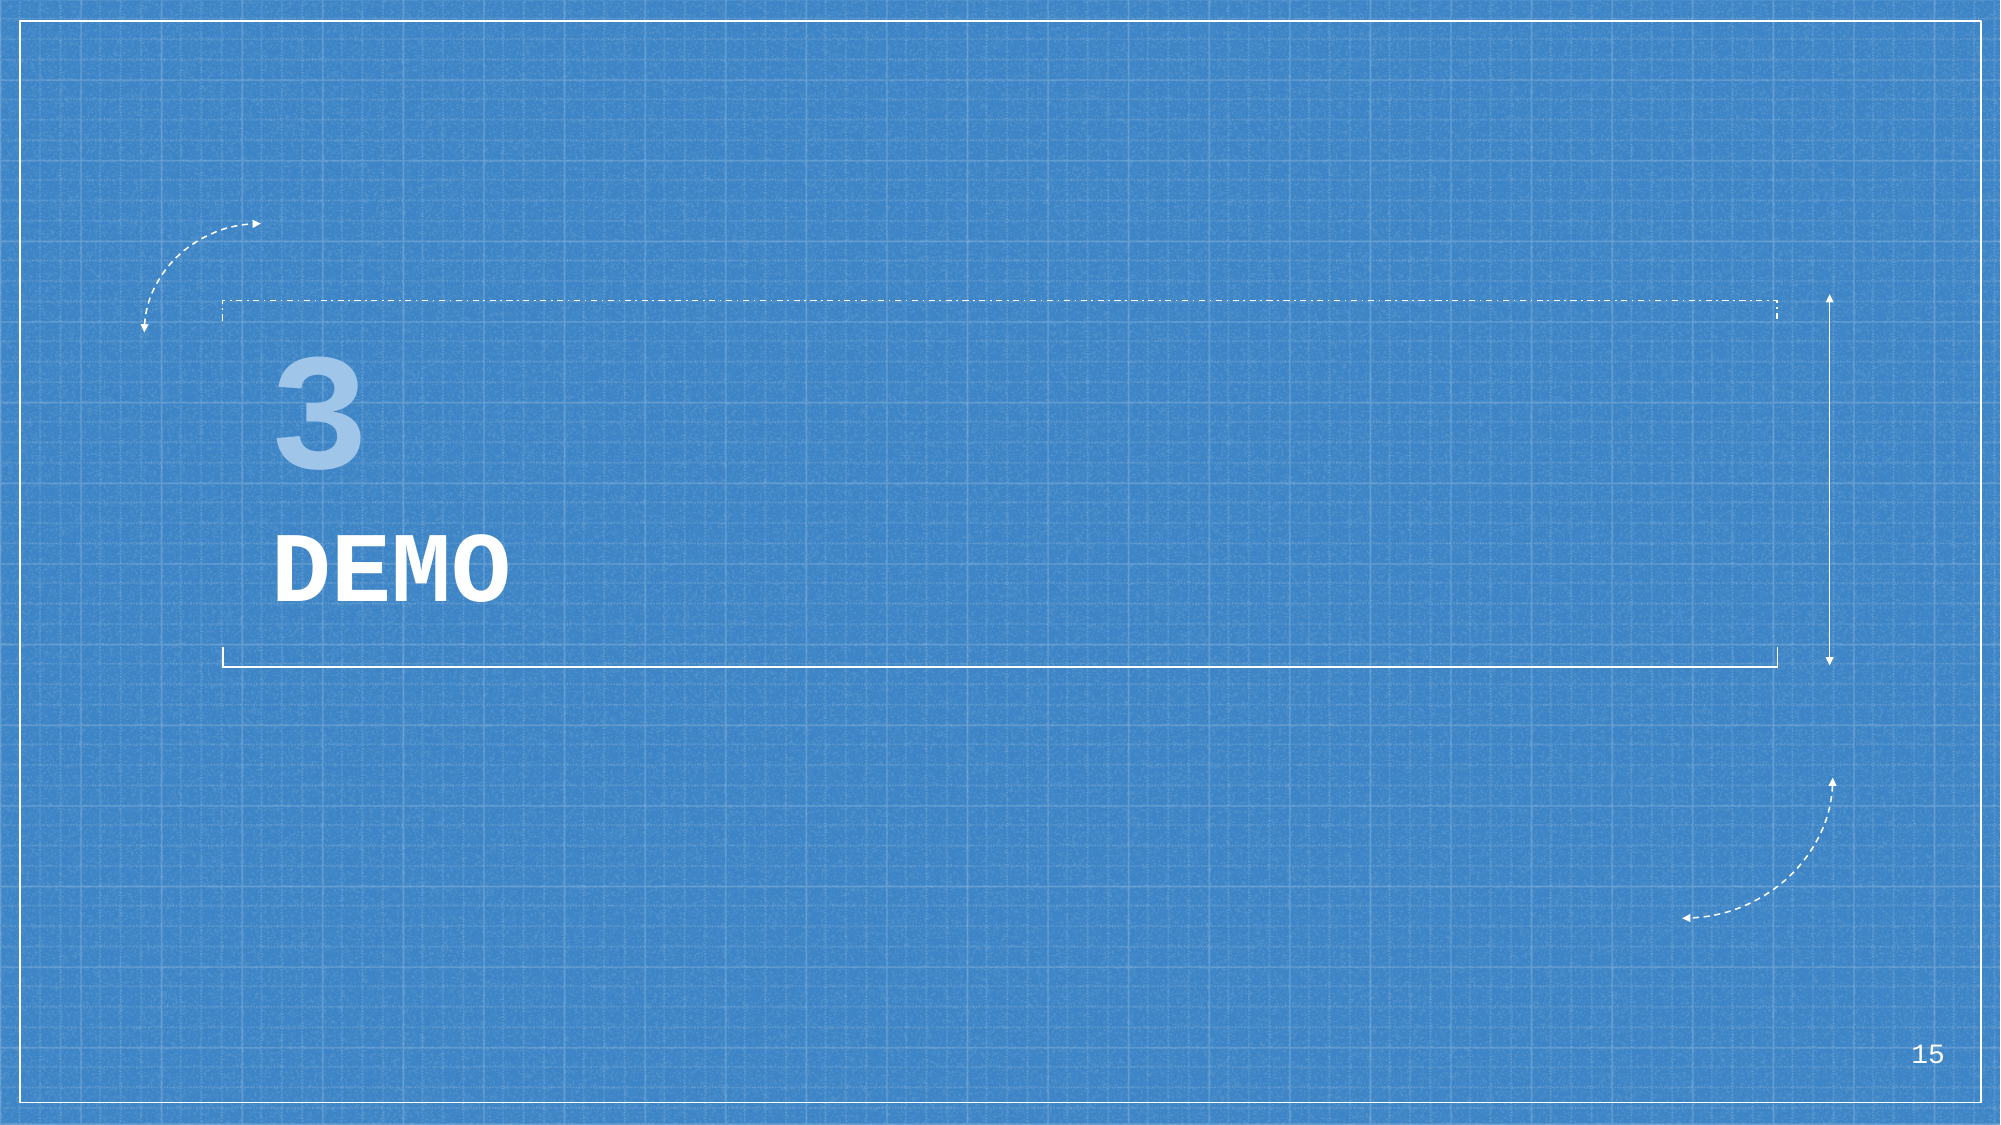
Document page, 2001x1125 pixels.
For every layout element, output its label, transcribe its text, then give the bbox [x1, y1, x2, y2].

text_box 3 [254, 294, 385, 509]
text_box DEMO [250, 481, 532, 642]
slide_number 15 [1864, 1015, 1966, 1079]
picture [0, 0, 2000, 1125]
